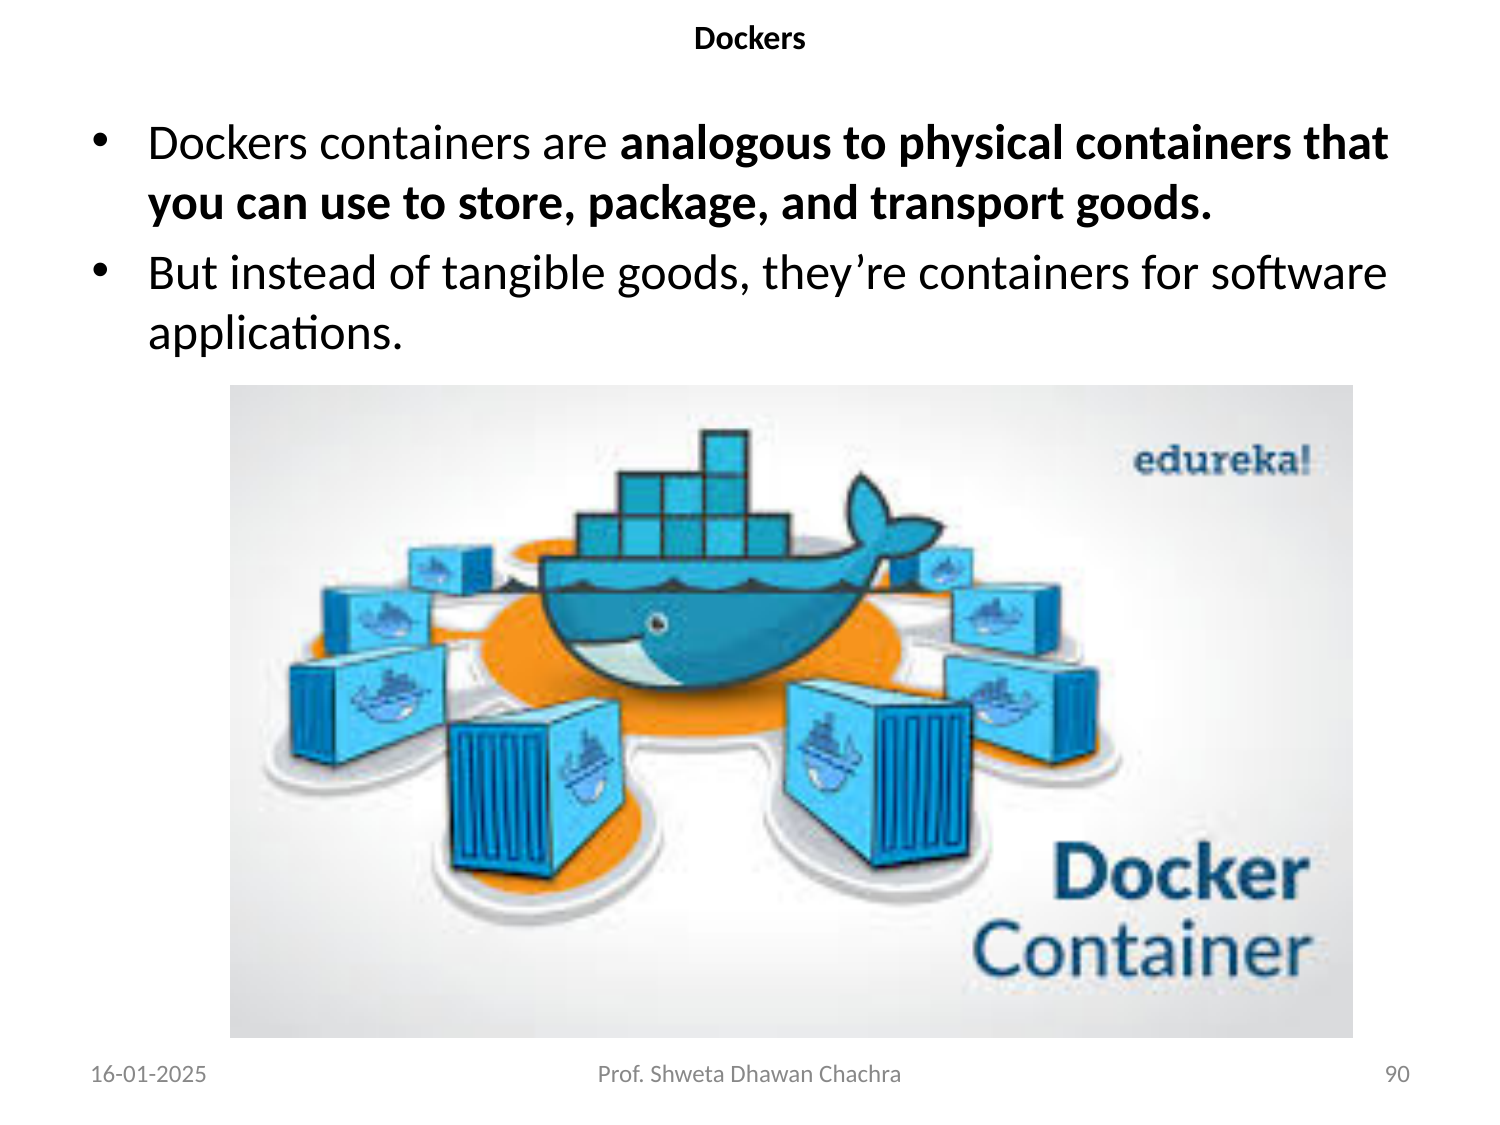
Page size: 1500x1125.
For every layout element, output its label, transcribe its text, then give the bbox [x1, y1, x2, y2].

footer Prof. Shweta Dhawan Chachra [512, 1046, 988, 1103]
title Dockers [75, 7, 1425, 65]
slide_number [75, 1042, 425, 1103]
slide_number ‹#› [1074, 1042, 1425, 1103]
list Dockers containers are analogous to physical containers that you can use to store, package, and transport goods. But instead of tangible goods, they’re containers for software applications. [76, 101, 1427, 845]
picture [229, 385, 1353, 1039]
